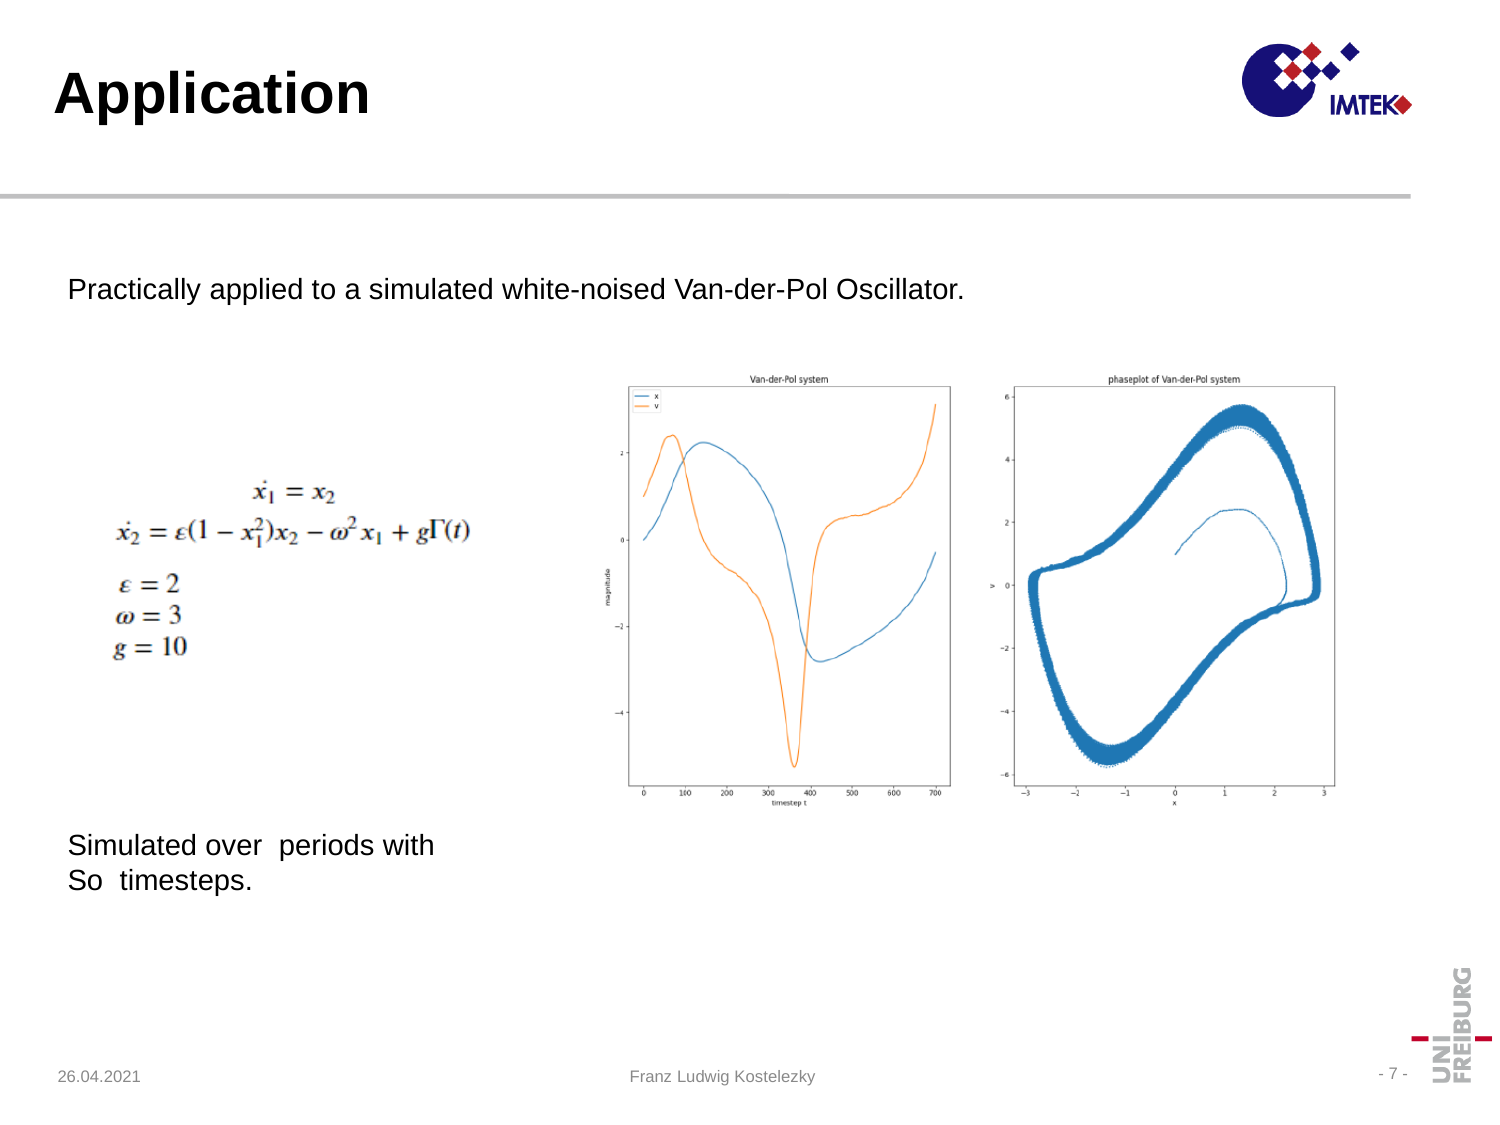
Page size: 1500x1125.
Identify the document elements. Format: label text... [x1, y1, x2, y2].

picture [1410, 968, 1493, 1083]
slide_number - 7 - [1222, 1055, 1424, 1092]
footer Franz Ludwig Kostelezky [246, 1057, 1199, 1096]
picture [1242, 42, 1412, 117]
text_box Practically applied to a simulated white-noised Van-der-Pol Oscillator. [52, 262, 1034, 313]
picture [584, 361, 1345, 827]
title Application [38, 9, 1226, 181]
picture [94, 466, 503, 684]
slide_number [52, 1040, 195, 1111]
